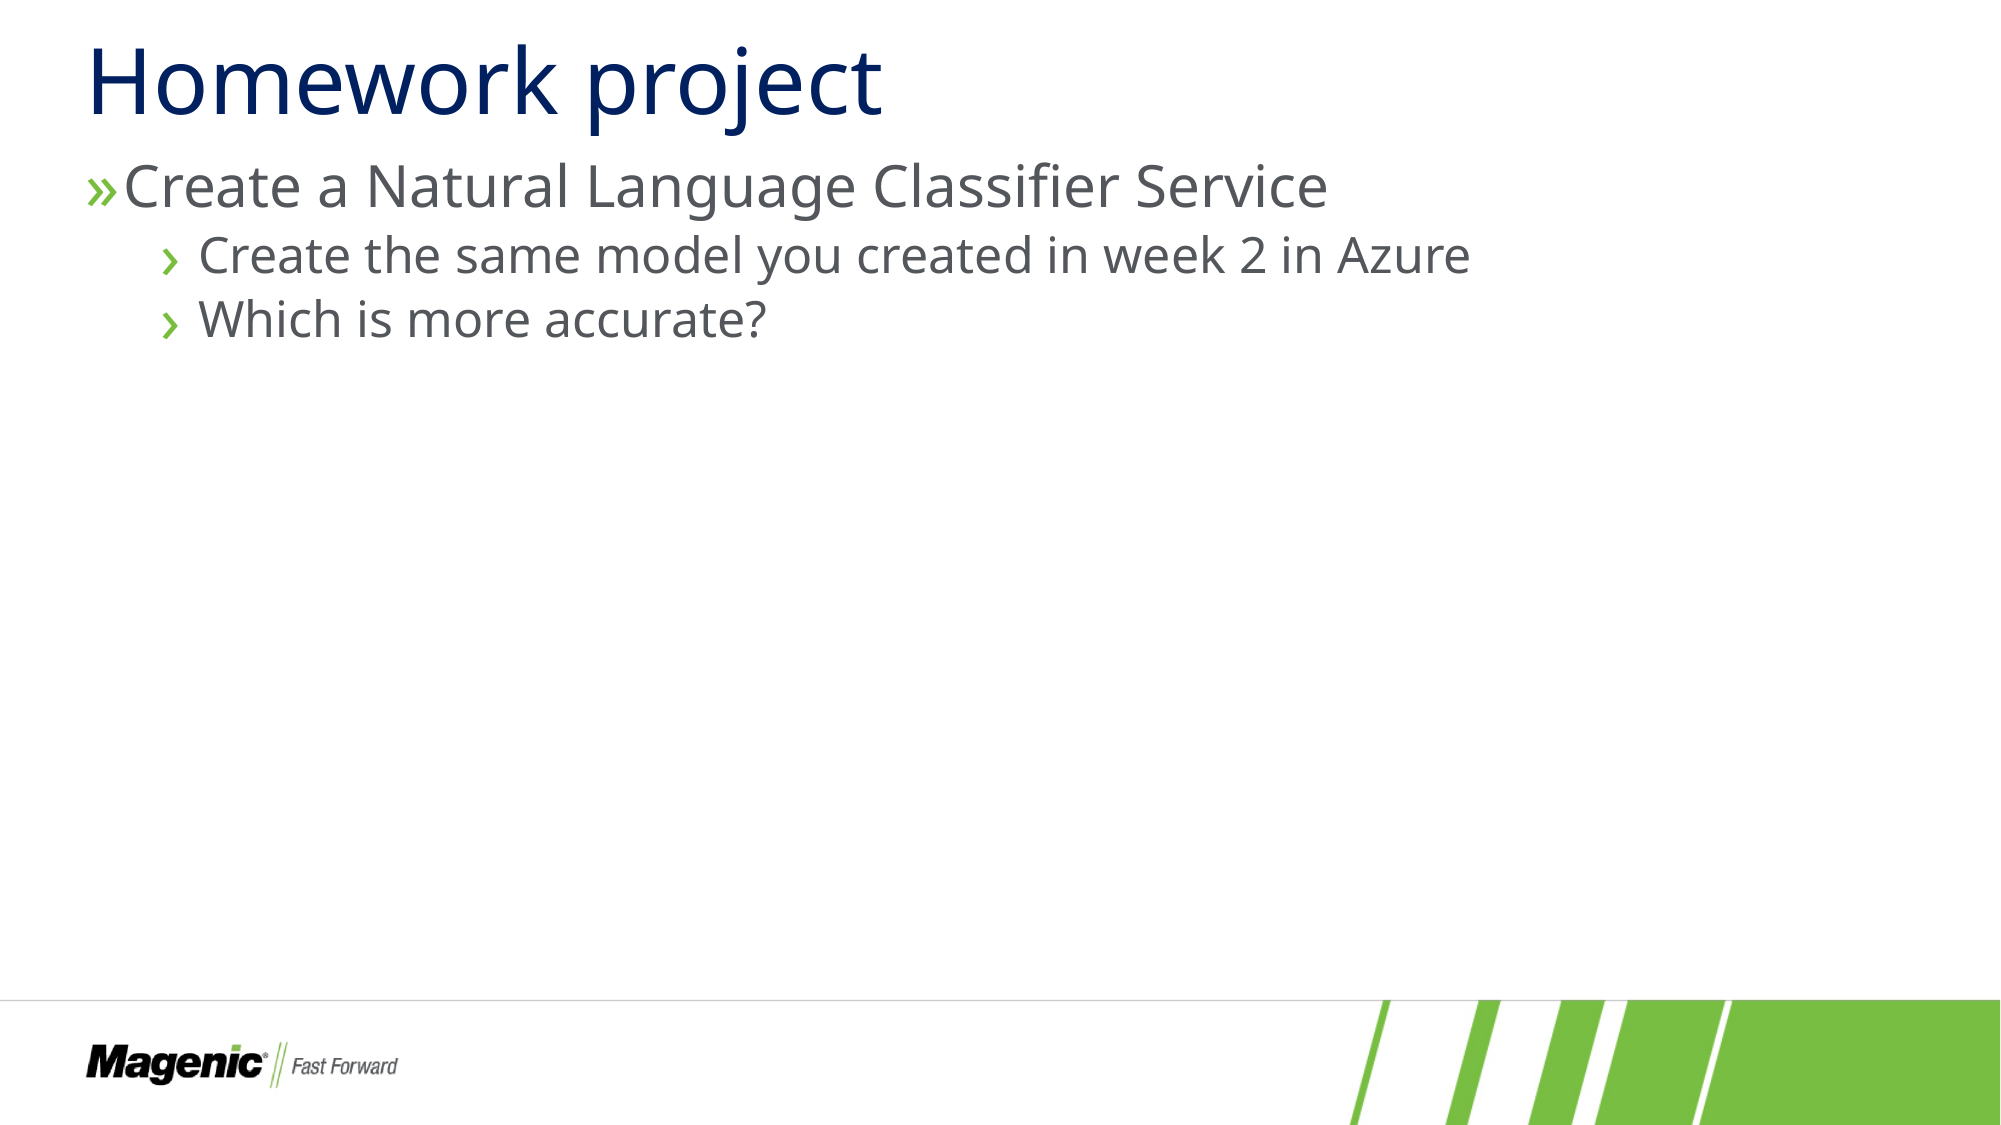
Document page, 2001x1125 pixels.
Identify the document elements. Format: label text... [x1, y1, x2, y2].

list Create a Natural Language Classifier Service Create the same model you created in week 2 in Azure Which is more accurate? [70, 149, 1946, 787]
title Homework project [70, 43, 1946, 128]
picture [0, 0, 2001, 1125]
